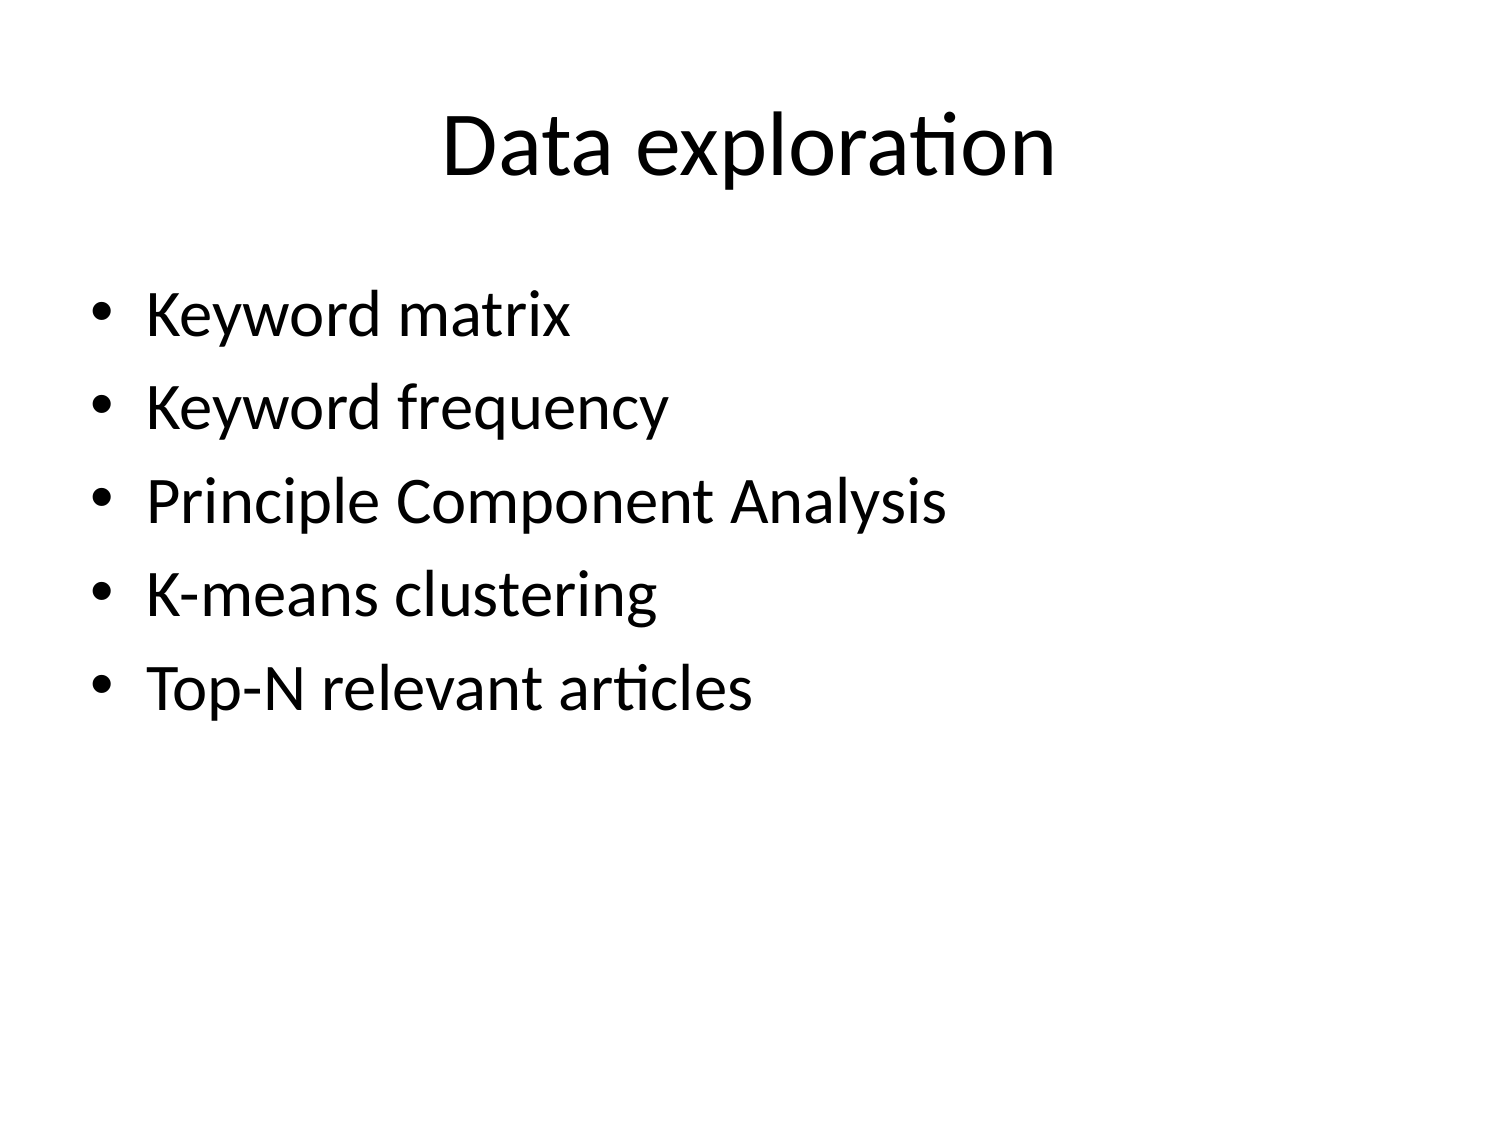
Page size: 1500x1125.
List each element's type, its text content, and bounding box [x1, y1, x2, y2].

list Keyword matrix Keyword frequency Principle Component Analysis K-means clustering Top-N relevant articles [75, 262, 1425, 1005]
title Data exploration [75, 45, 1425, 233]
